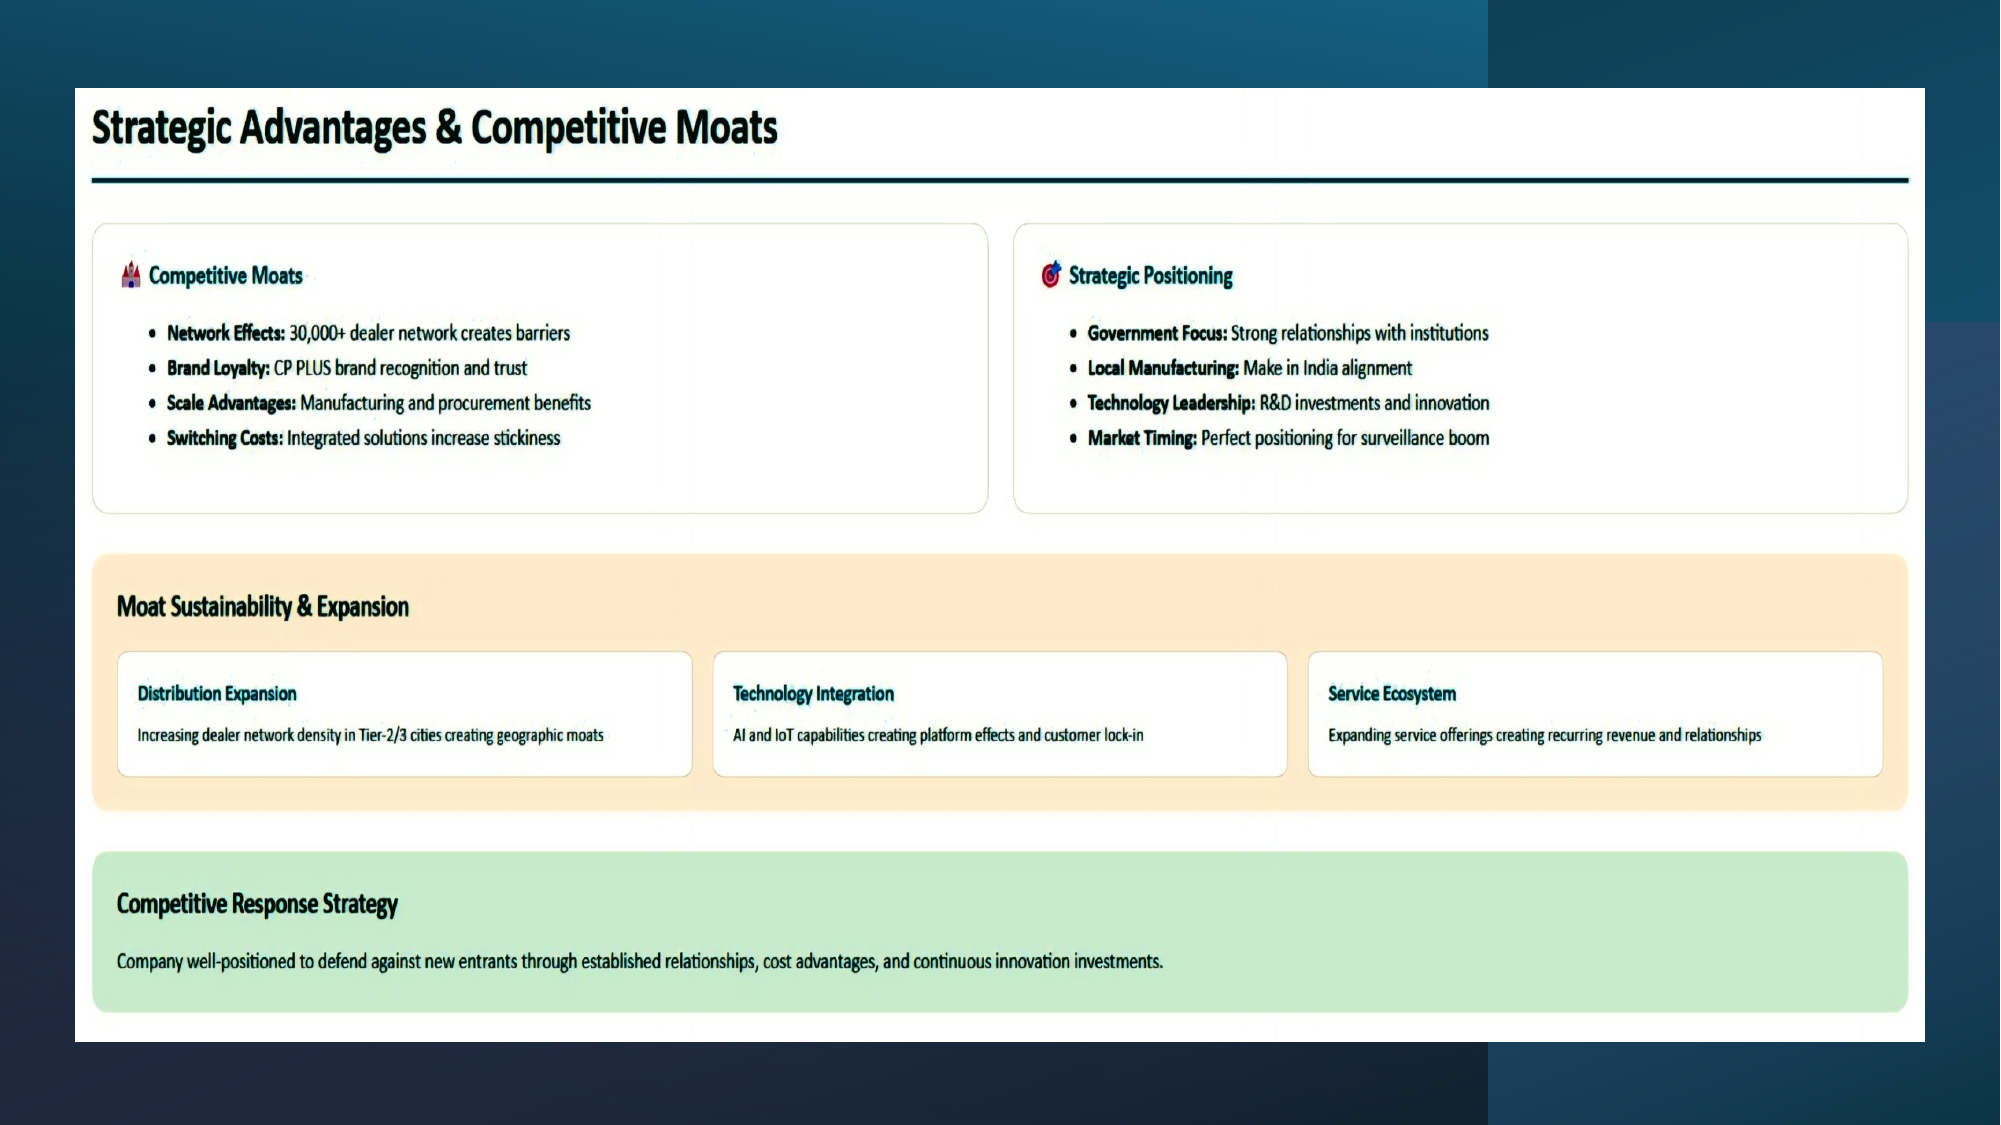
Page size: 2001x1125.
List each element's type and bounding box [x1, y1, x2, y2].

picture [74, 87, 1926, 1042]
text_box [0, 0, 1489, 321]
text_box [1489, 0, 2000, 321]
text_box [0, 321, 2000, 1125]
